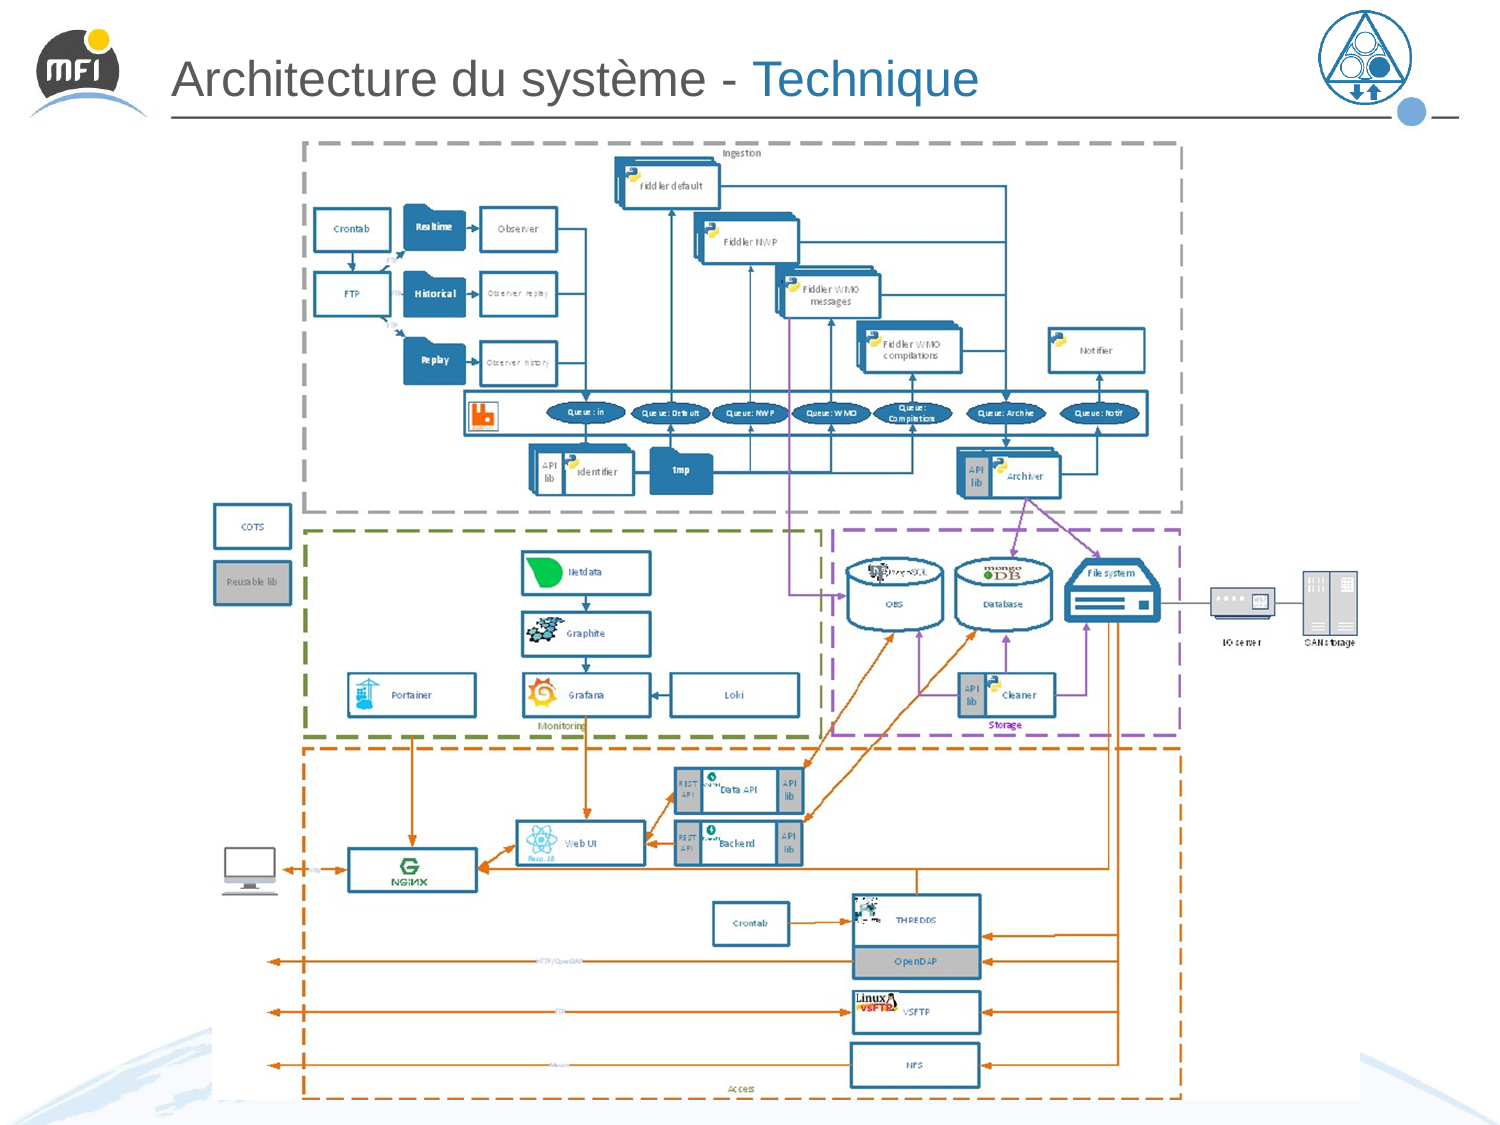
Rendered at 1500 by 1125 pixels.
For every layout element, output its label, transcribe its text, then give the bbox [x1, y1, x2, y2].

picture [0, 0, 1500, 1125]
title Architecture du système - Technique [171, 0, 1412, 116]
